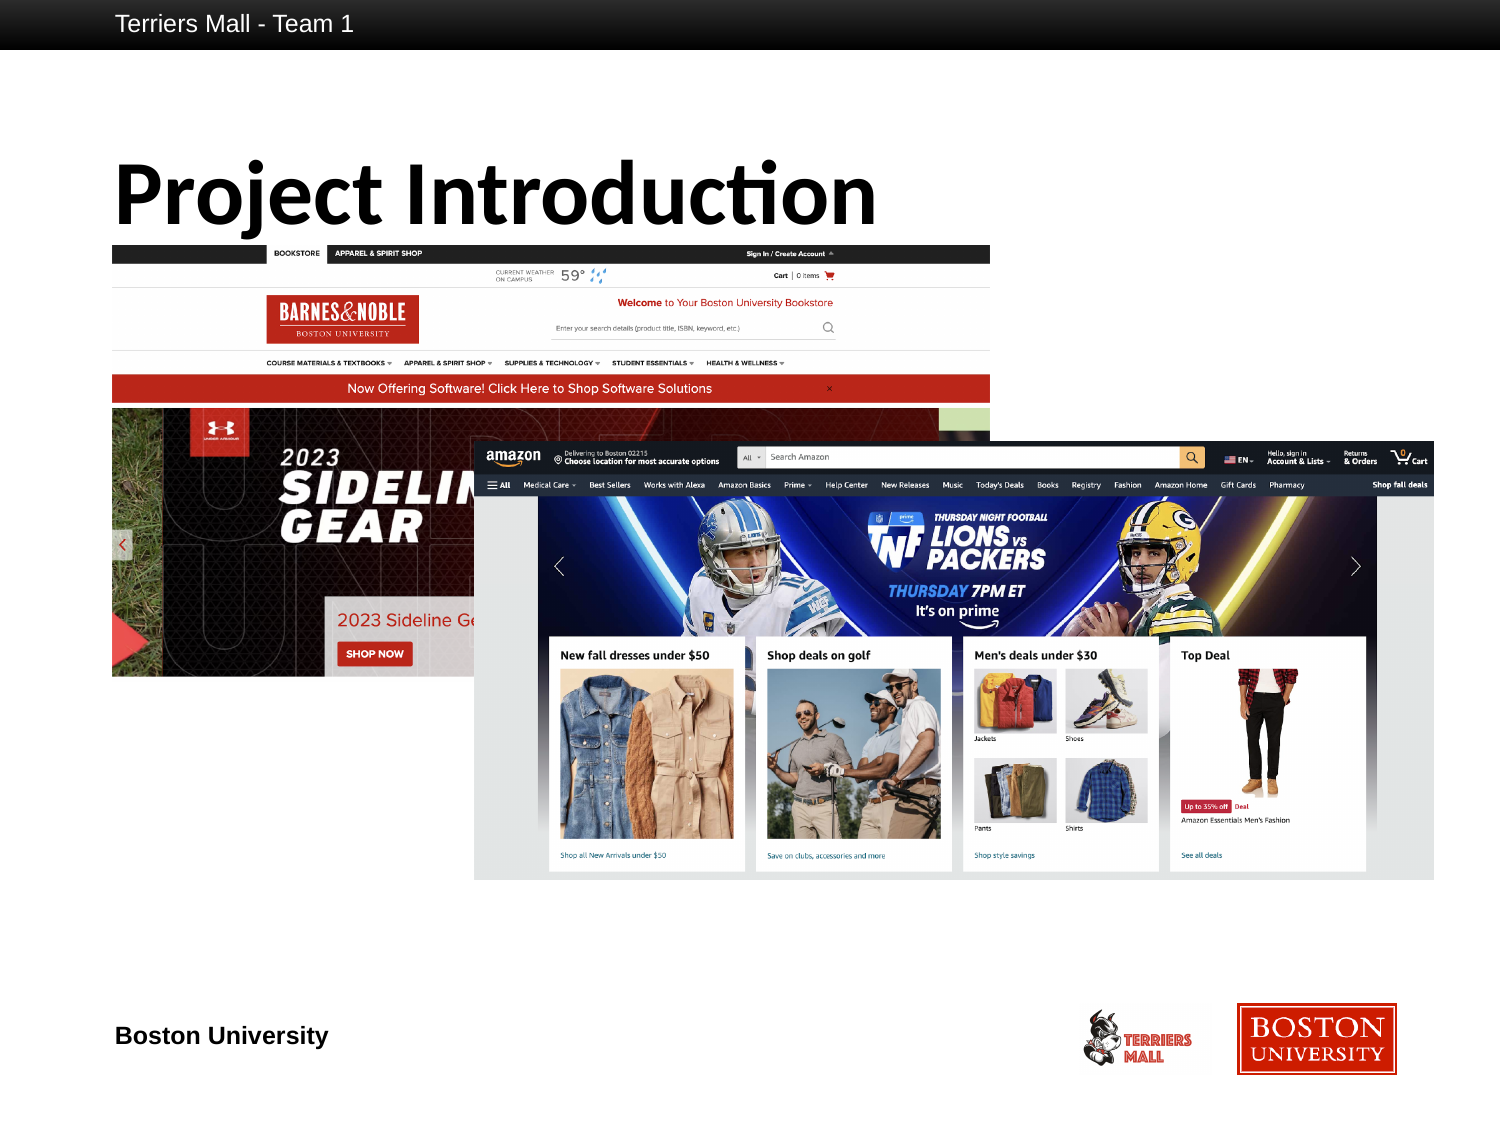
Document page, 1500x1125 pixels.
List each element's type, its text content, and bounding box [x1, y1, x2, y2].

picture [1079, 1003, 1212, 1075]
picture [1237, 1003, 1397, 1075]
picture [112, 245, 1434, 880]
footer Terriers Mall - Team 1 [99, 0, 938, 50]
title Project Introduction [99, 125, 1400, 238]
